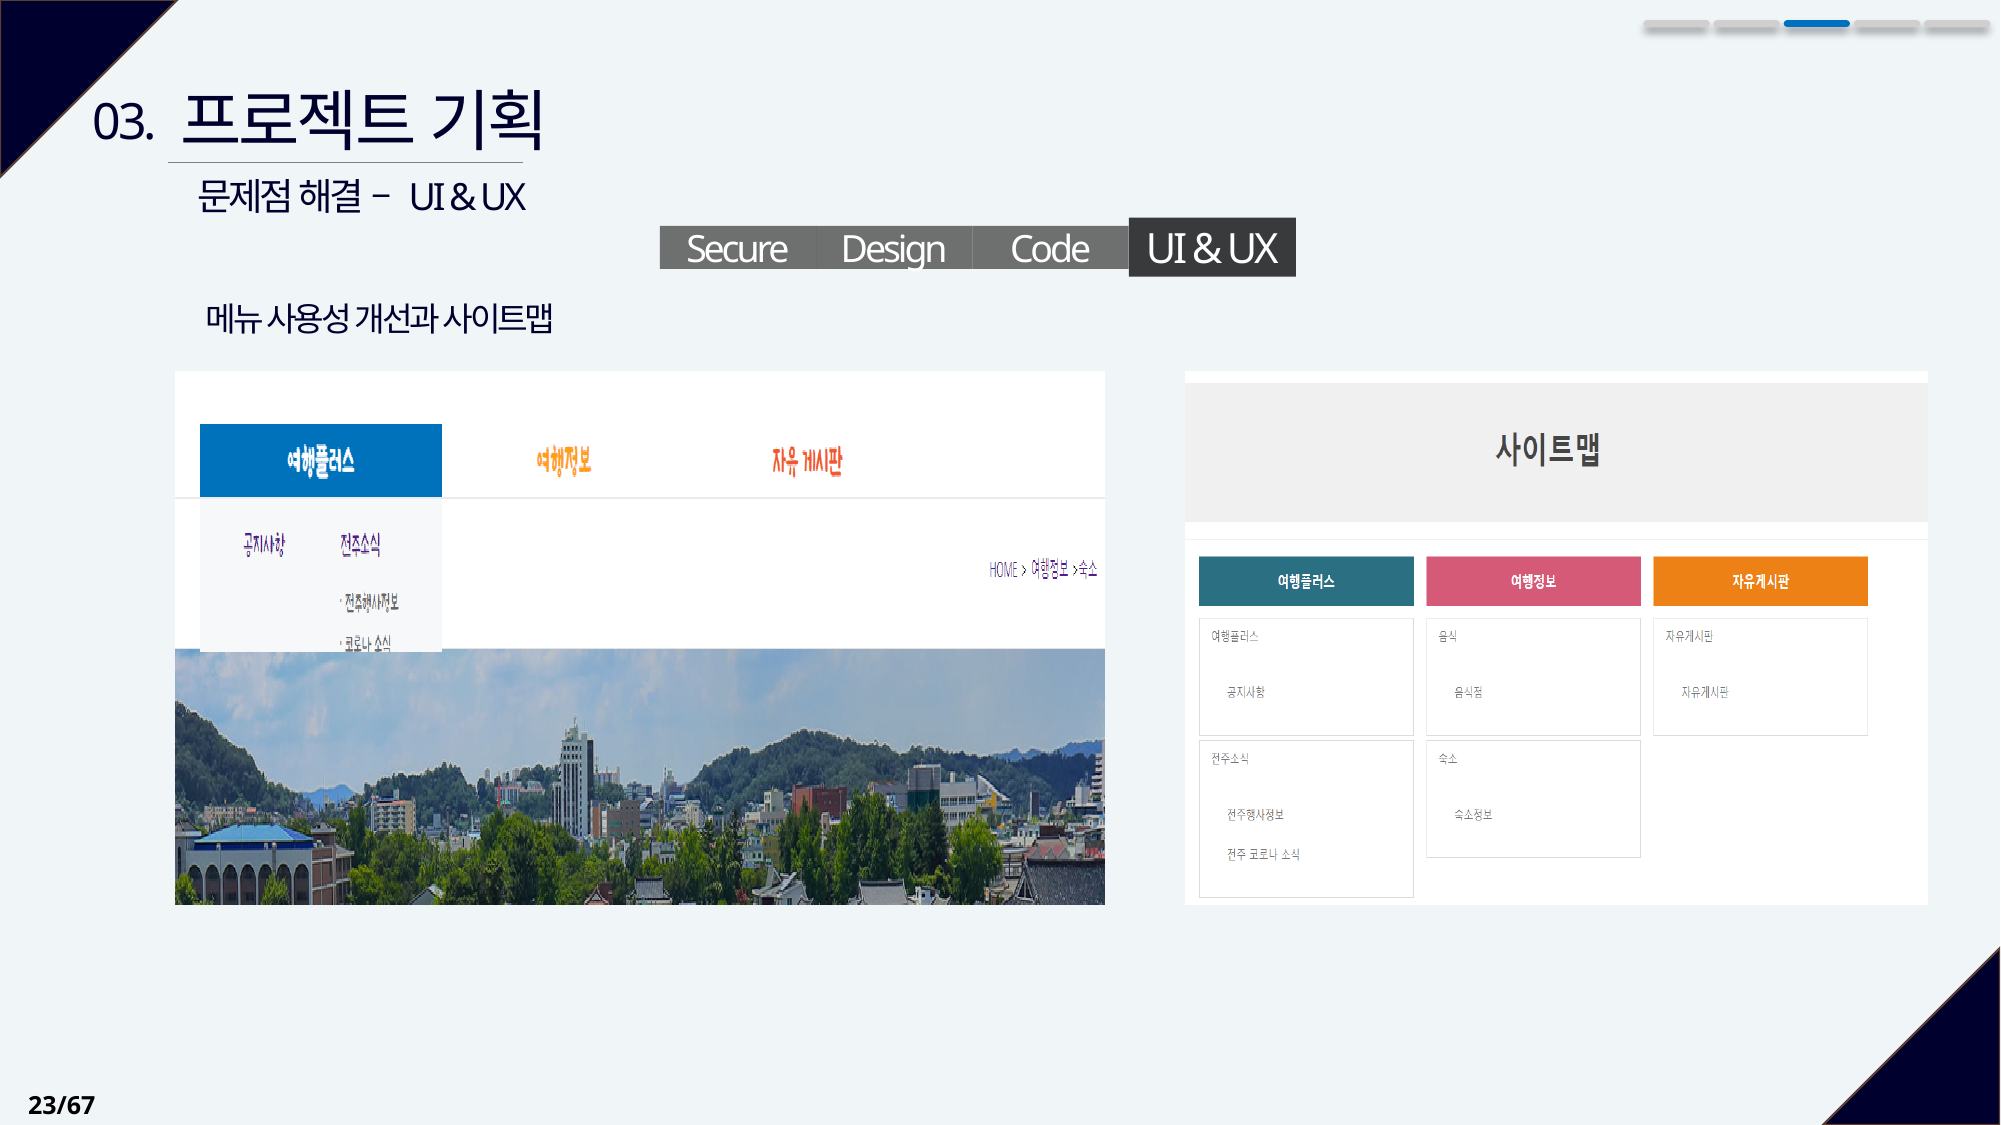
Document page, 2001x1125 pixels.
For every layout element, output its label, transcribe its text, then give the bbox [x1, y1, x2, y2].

text_box Code [971, 225, 1130, 270]
text_box 03. [78, 81, 172, 157]
text_box 문제점 해결 – UI & UX [182, 165, 542, 225]
text_box 프로젝트 기획 [165, 71, 564, 167]
text_box 메뉴 사용성 개선과 사이트맵 [190, 290, 577, 346]
text_box UI & UX [1128, 217, 1297, 278]
picture [1185, 371, 1928, 905]
text_box Design [815, 225, 971, 270]
text_box Secure [659, 225, 815, 270]
picture [175, 371, 1105, 905]
